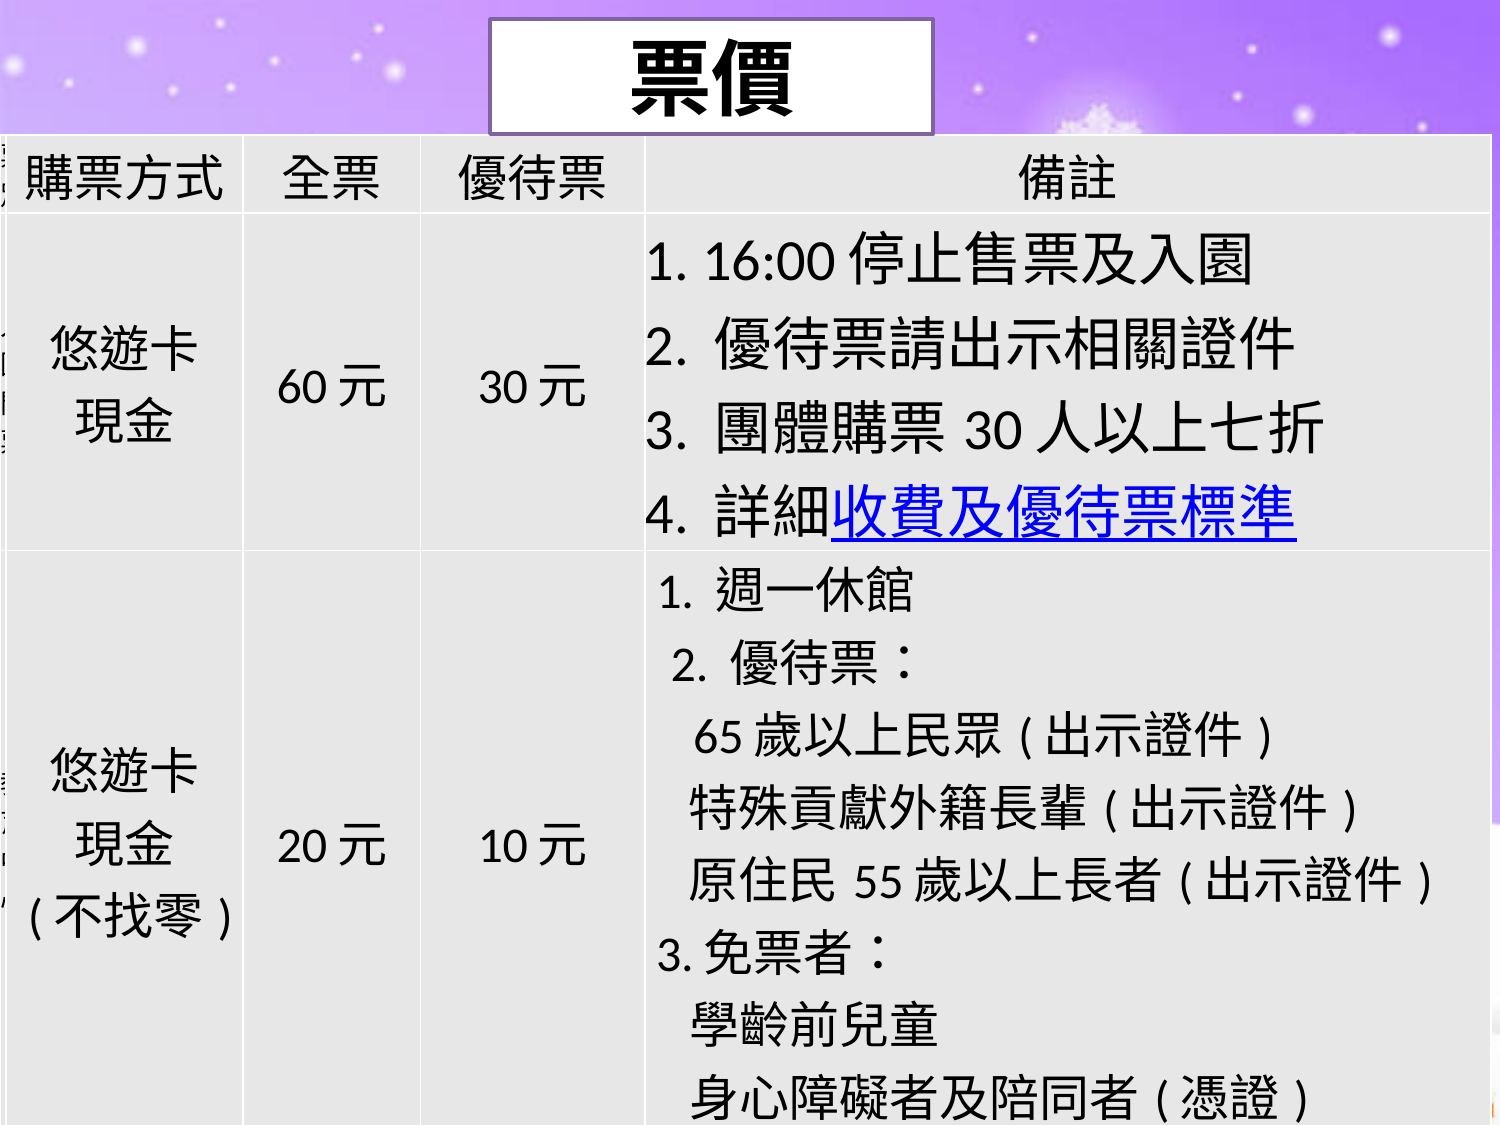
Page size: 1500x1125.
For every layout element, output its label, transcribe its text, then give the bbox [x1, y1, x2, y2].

table_cell 20元 [244, 551, 420, 1125]
picture [0, 0, 1500, 1125]
table_cell 入園門票 [1, 214, 5, 550]
table_header 購票方式 [7, 136, 242, 212]
text_box 票價 [488, 17, 935, 136]
table_cell 60元 [244, 214, 420, 550]
table_cell 教育中心 [1, 551, 5, 1125]
table_header 票別 [1, 136, 5, 212]
table_cell 1. 週一休館 2. 優待票： 65歲以上民眾(出示證件) 特殊貢獻外籍長輩(出示證件) 原住民55歲以上長者(出示證件) 3.免票者： 學齡前兒童 身心障礙者及陪同者(憑證) [646, 551, 1490, 1125]
table_header 優待票 [421, 136, 644, 212]
table_cell 30元 [421, 214, 644, 550]
table_cell 1. 16:00停止售票及入園 2. 優待票請出示相關證件 3. 團體購票30人以上七折 4. 詳細收費及優待票標準 [646, 214, 1490, 550]
table_header 備註 [646, 136, 1490, 212]
table_cell 10元 [421, 551, 644, 1125]
table_header 全票 [244, 136, 420, 212]
table_cell 悠遊卡 現金 (不找零) [7, 551, 242, 1125]
table_cell 悠遊卡 現金 [7, 214, 242, 550]
